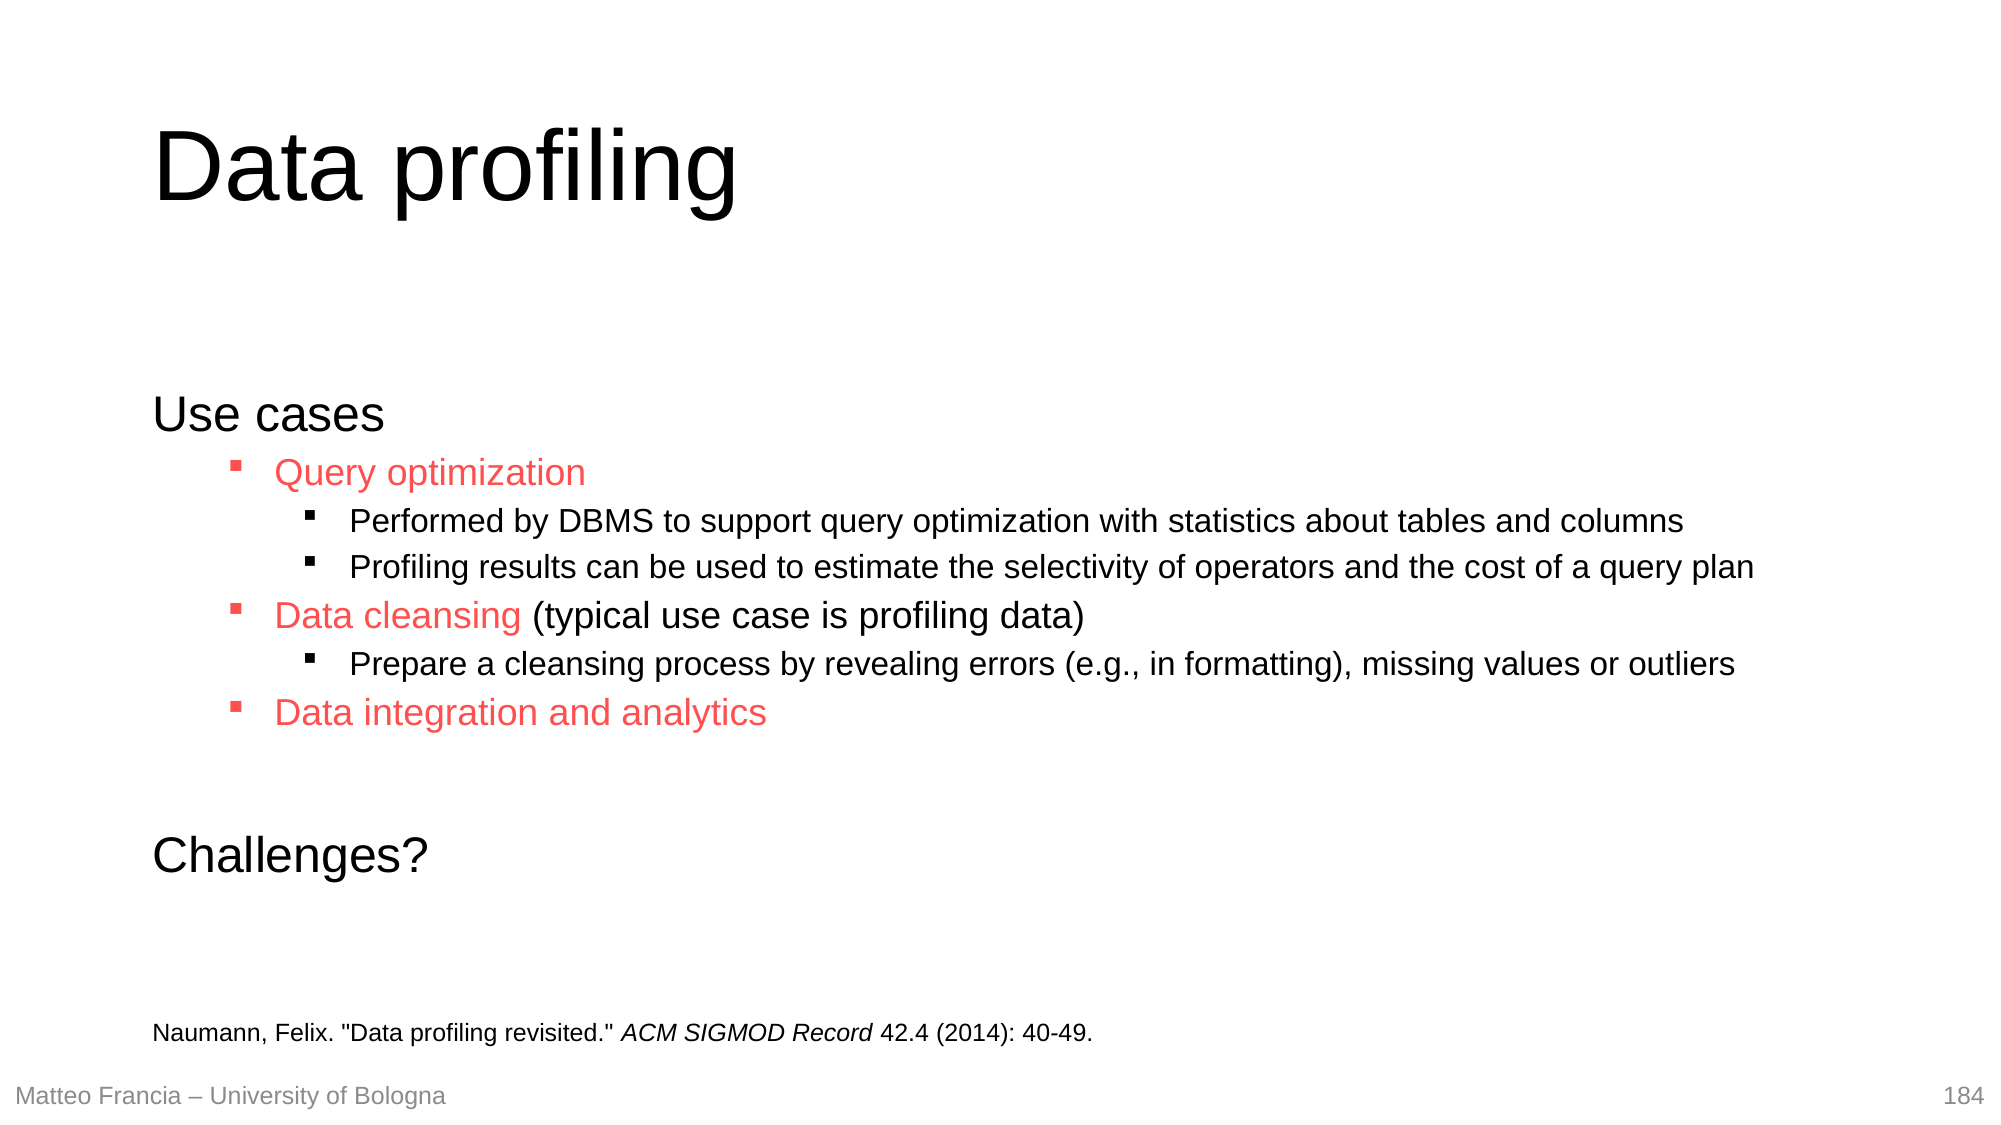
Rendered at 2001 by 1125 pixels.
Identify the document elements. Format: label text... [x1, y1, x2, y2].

slide_number 184 [1550, 1065, 2000, 1125]
footer Matteo Francia – University of Bologna [0, 1065, 466, 1125]
list Naumann, Felix. "Data profiling revisited." ACM SIGMOD Record 42.4 (2014): 40-49. [137, 1003, 1863, 1064]
list Use cases Query optimization Performed by DBMS to support query optimization with statistics about tables and columns Profiling results can be used to estimate the selectivity of operators and the cost of a query plan Data cleansing (typical use case is profiling data) Prepare a cleansing process by revealing errors (e.g., in formatting), missing values or outliers Data integration and analytics Challenges? [137, 278, 1863, 993]
title Data profiling [137, 59, 1863, 278]
